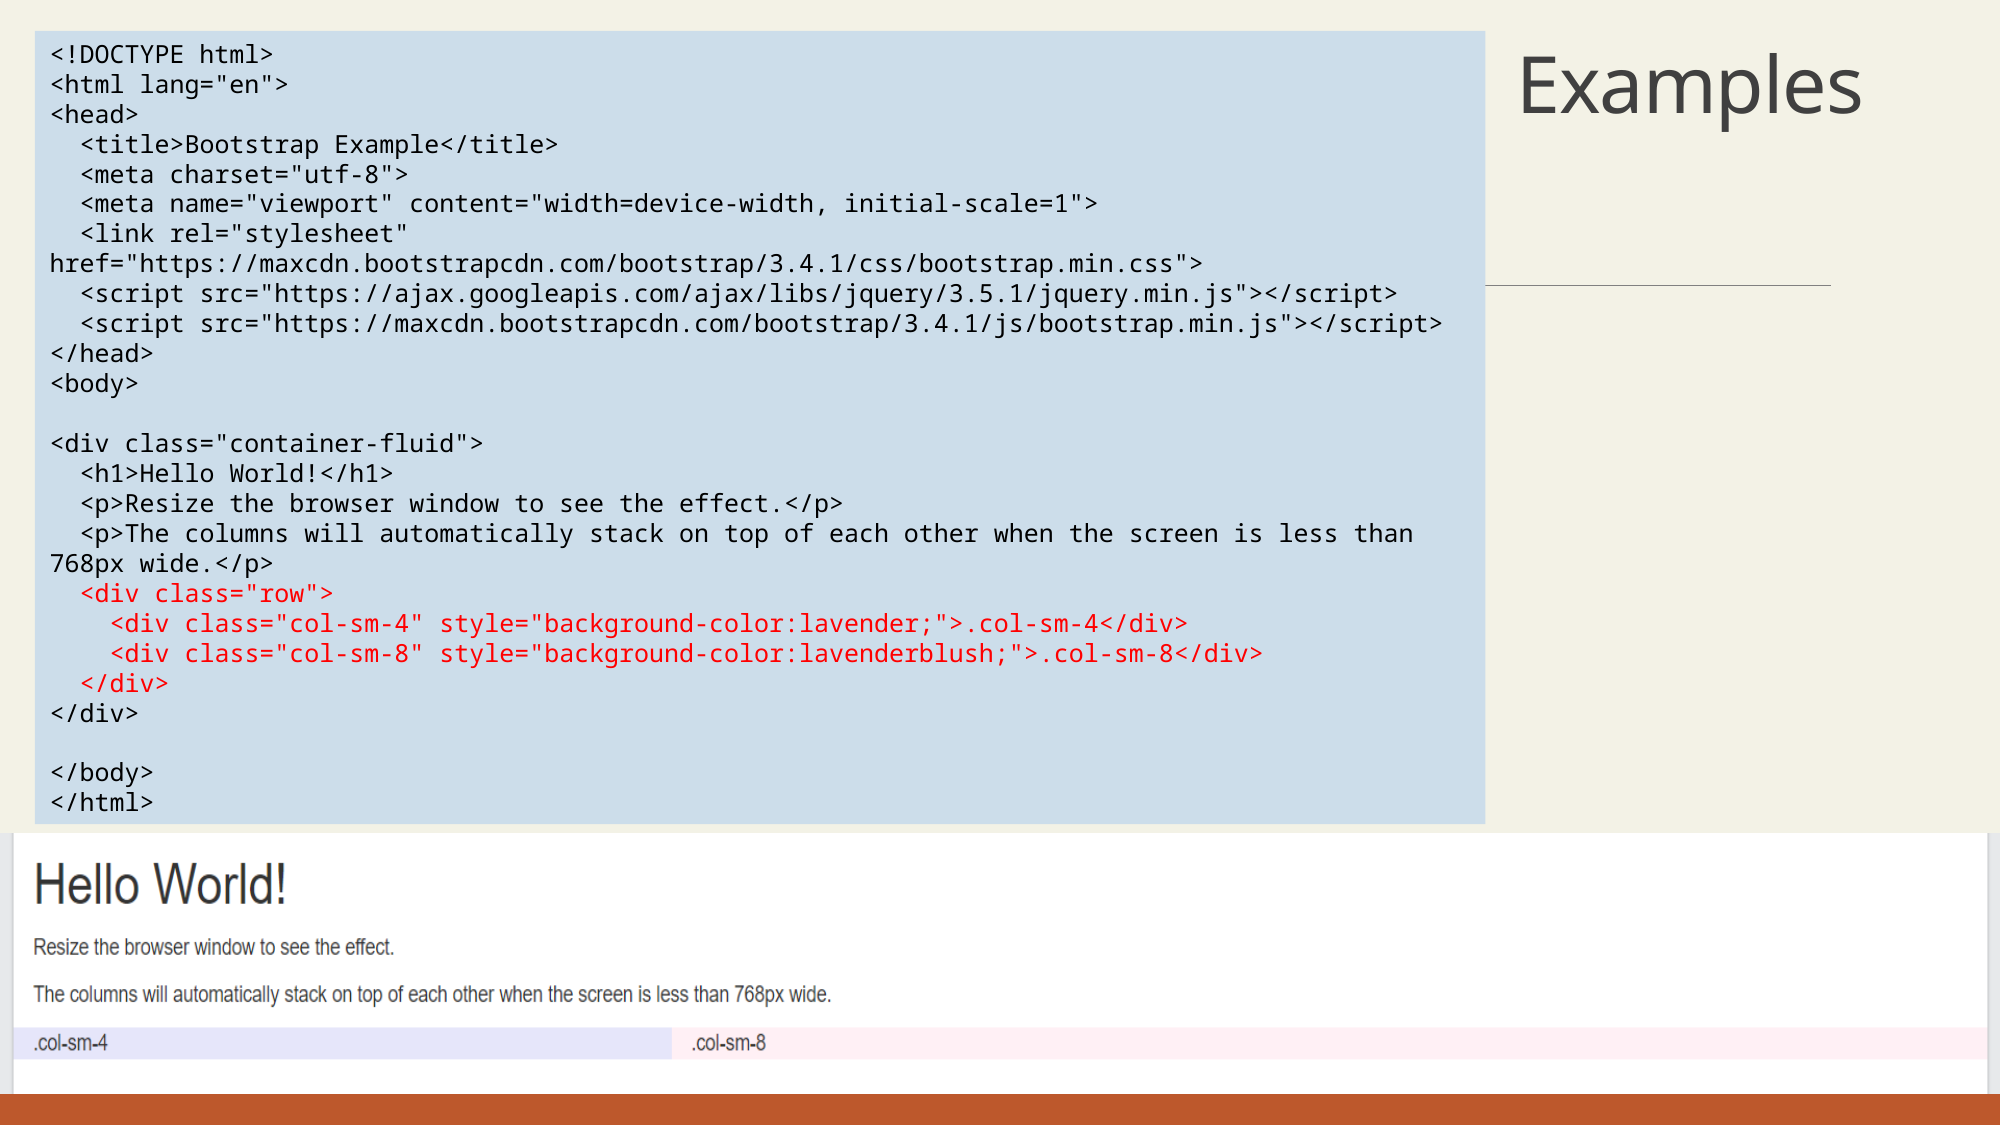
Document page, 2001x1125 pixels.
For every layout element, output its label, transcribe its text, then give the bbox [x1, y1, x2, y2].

picture [0, 833, 2000, 1095]
title Examples [1501, 41, 2000, 138]
text_box <!DOCTYPE html> <html lang="en"> <head> <title>Bootstrap Example</title> <meta charset="utf-8"> <meta name="viewport" content="width=device-width, initial-scale=1"> <link rel="stylesheet" href="https://maxcdn.bootstrapcdn.com/bootstrap/3.4.1/css/bootstrap.min.css"> <script src="https://ajax.googleapis.com/ajax/libs/jquery/3.5.1/jquery.min.js"></script> <script src="https://maxcdn.bootstrapcdn.com/bootstrap/3.4.1/js/bootstrap.min.js"></script> </head> <body> <div class="container-fluid"> <h1>Hello World!</h1> <p>Resize the browser window to see the effect.</p> <p>The columns will automatically stack on top of each other when the screen is less than 768px wide.</p> <div class="row"> <div class="col-sm-4" style="background-color:lavender;">.col-sm-4</div> <div class="col-sm-8" style="background-color:lavenderblush;">.col-sm-8</div> </div> </div> </body> </html> [34, 30, 1486, 825]
